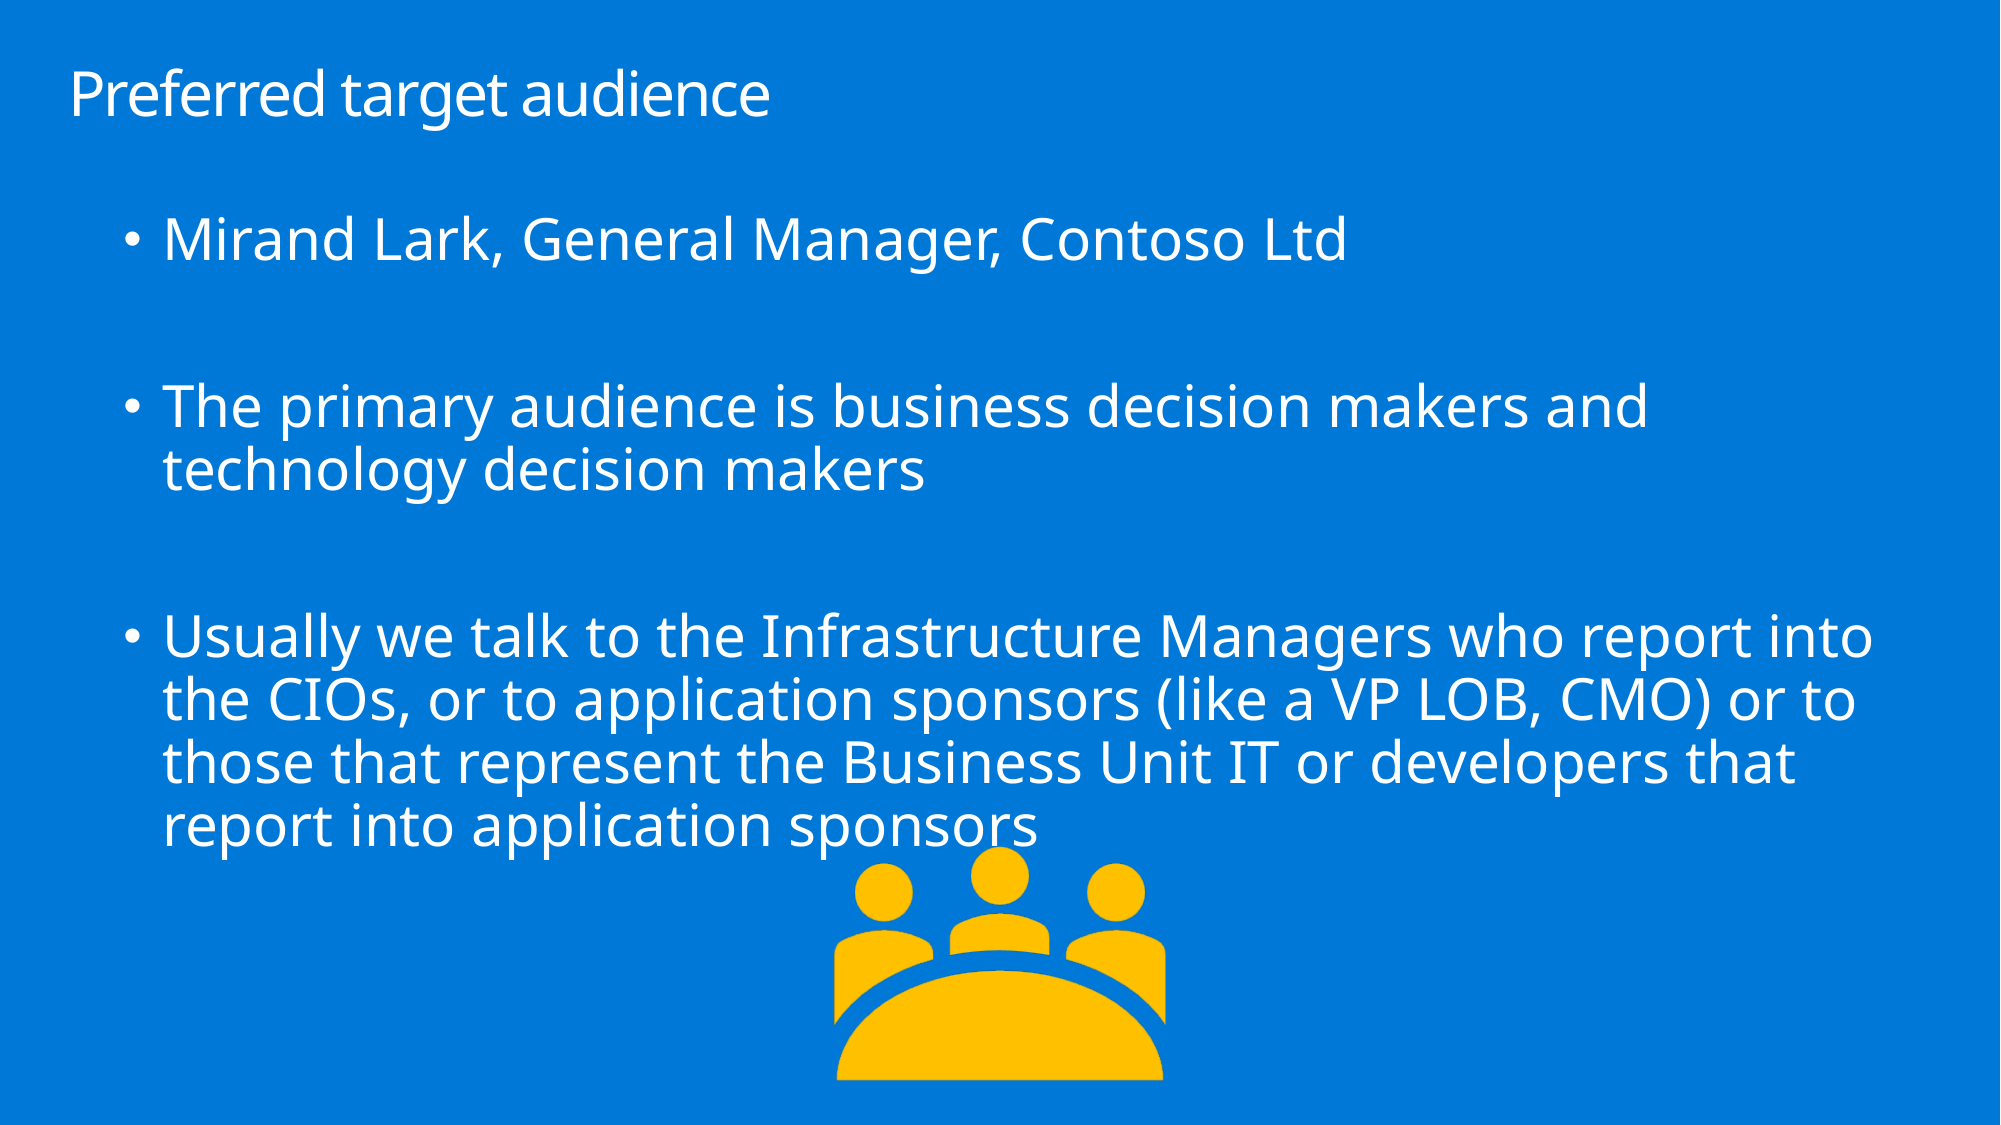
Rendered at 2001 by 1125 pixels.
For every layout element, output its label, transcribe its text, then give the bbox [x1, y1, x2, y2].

picture [800, 764, 1200, 1125]
title Preferred target audience [44, 47, 1957, 196]
list Mirand Lark, General Manager, Contoso Ltd The primary audience is business decision makers and technology decision makers Usually we talk to the Infrastructure Managers who report into the CIOs, or to application sponsors (like a VP LOB, CMO) or to those that represent the Business Unit IT or developers that report into application sponsors [44, 195, 1956, 692]
